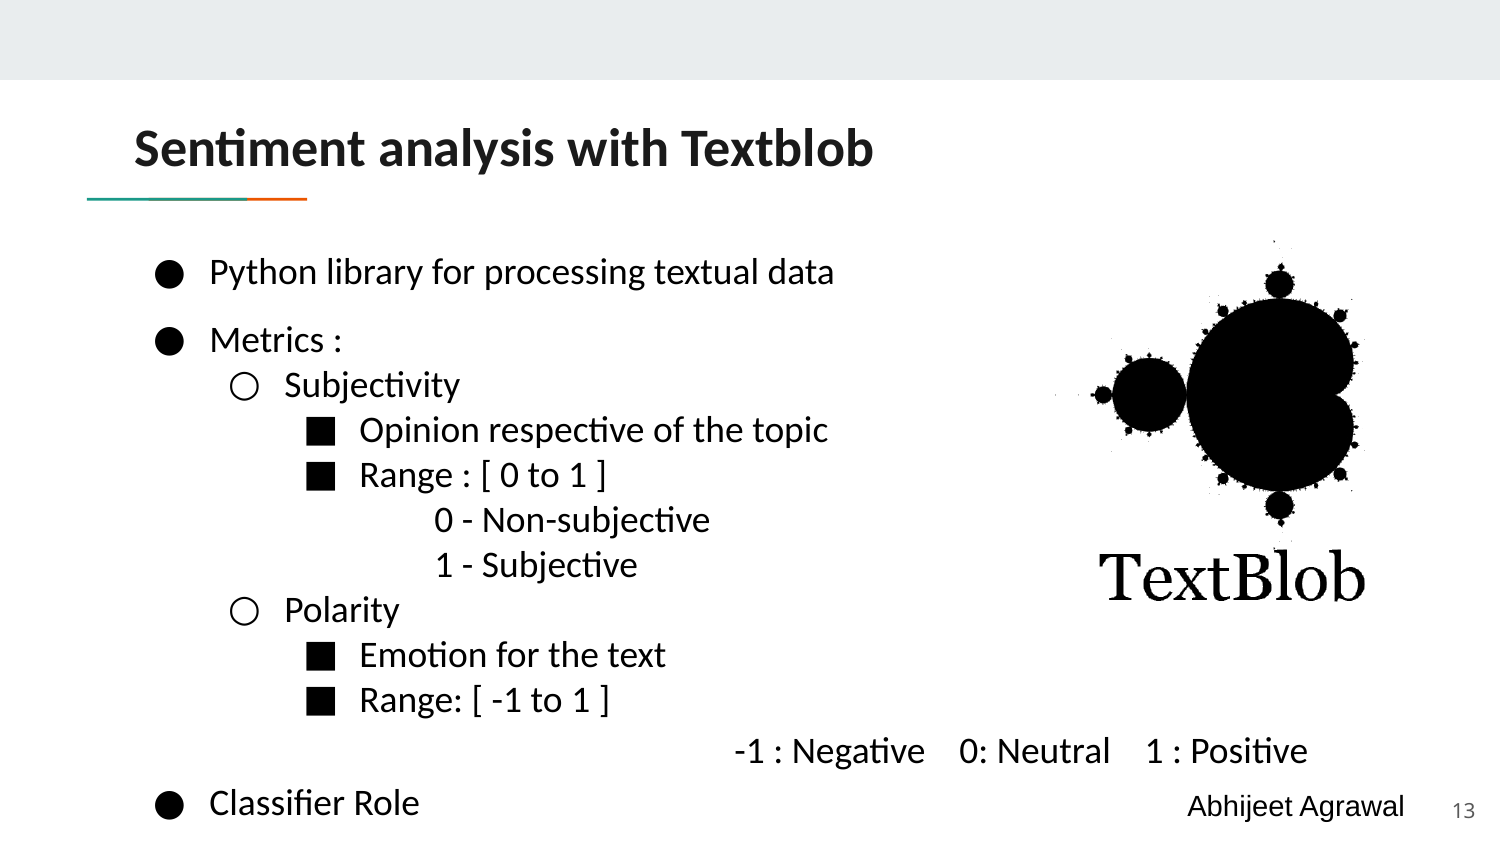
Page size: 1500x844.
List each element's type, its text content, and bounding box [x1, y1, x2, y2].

picture [1021, 240, 1460, 643]
text_box Abhijeet Agrawal [1172, 771, 1476, 825]
text_box Python library for processing textual data Metrics : Subjectivity Opinion respective of the topic Range : [ 0 to 1 ] 0 - Non-subjective 1 - Subjective Polarity Emotion for the text Range: [ -1 to 1 ] -1 : Negative 0: Neutral 1 : Positive Classifier Role [119, 209, 1351, 817]
title Sentiment analysis with Textblob [119, 96, 1381, 185]
slide_number 13 [1400, 779, 1491, 844]
